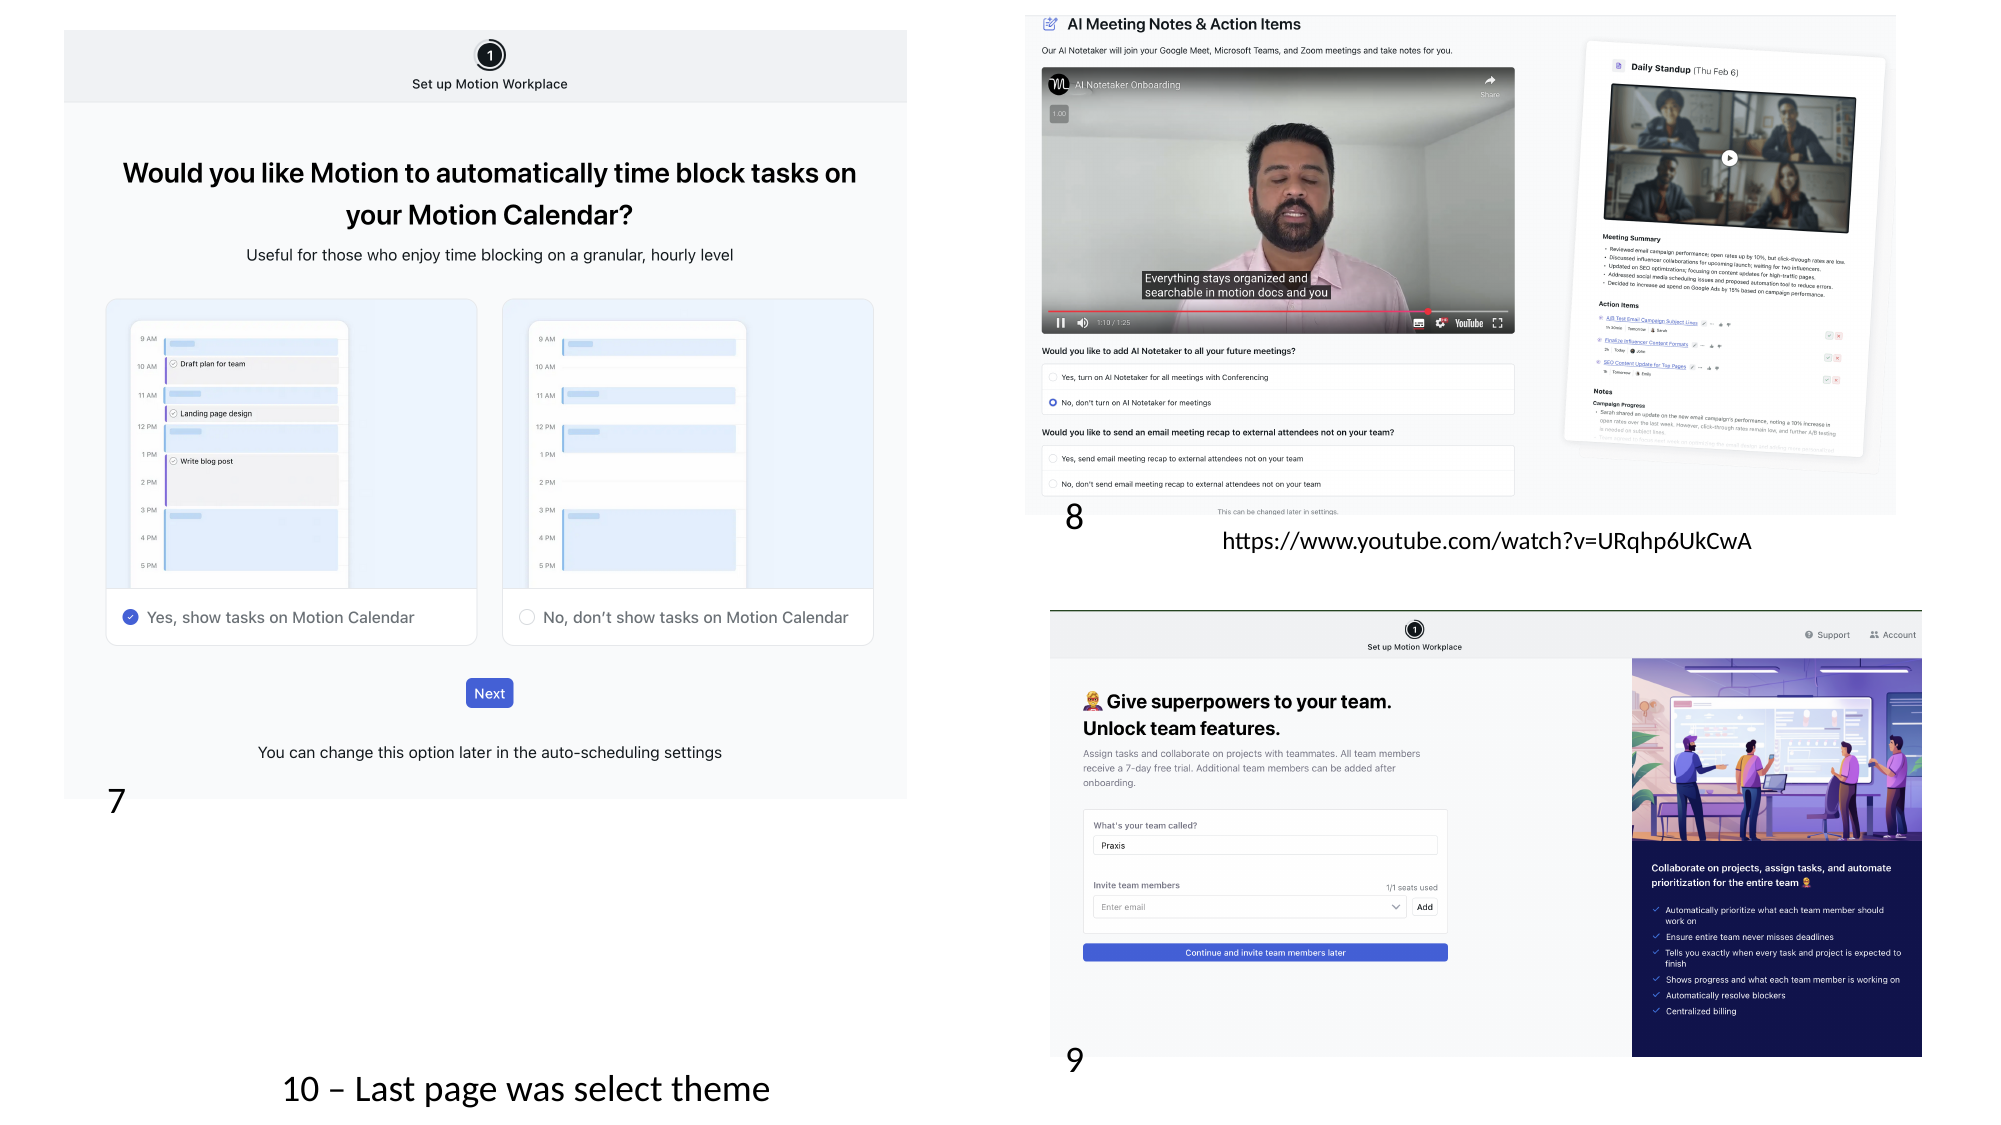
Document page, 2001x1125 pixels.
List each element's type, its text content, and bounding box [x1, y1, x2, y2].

text_box 9 [1050, 1057, 1100, 1088]
text_box 10 – Last page was select theme [266, 1056, 787, 1117]
text_box 7 [92, 799, 142, 829]
picture [1050, 610, 1922, 1057]
text_box 8 [1050, 515, 1100, 545]
picture [64, 30, 907, 799]
picture [1025, 15, 1896, 515]
text_box https://www.youtube.com/watch?v=URqhp6UkCwA [1207, 517, 1768, 562]
